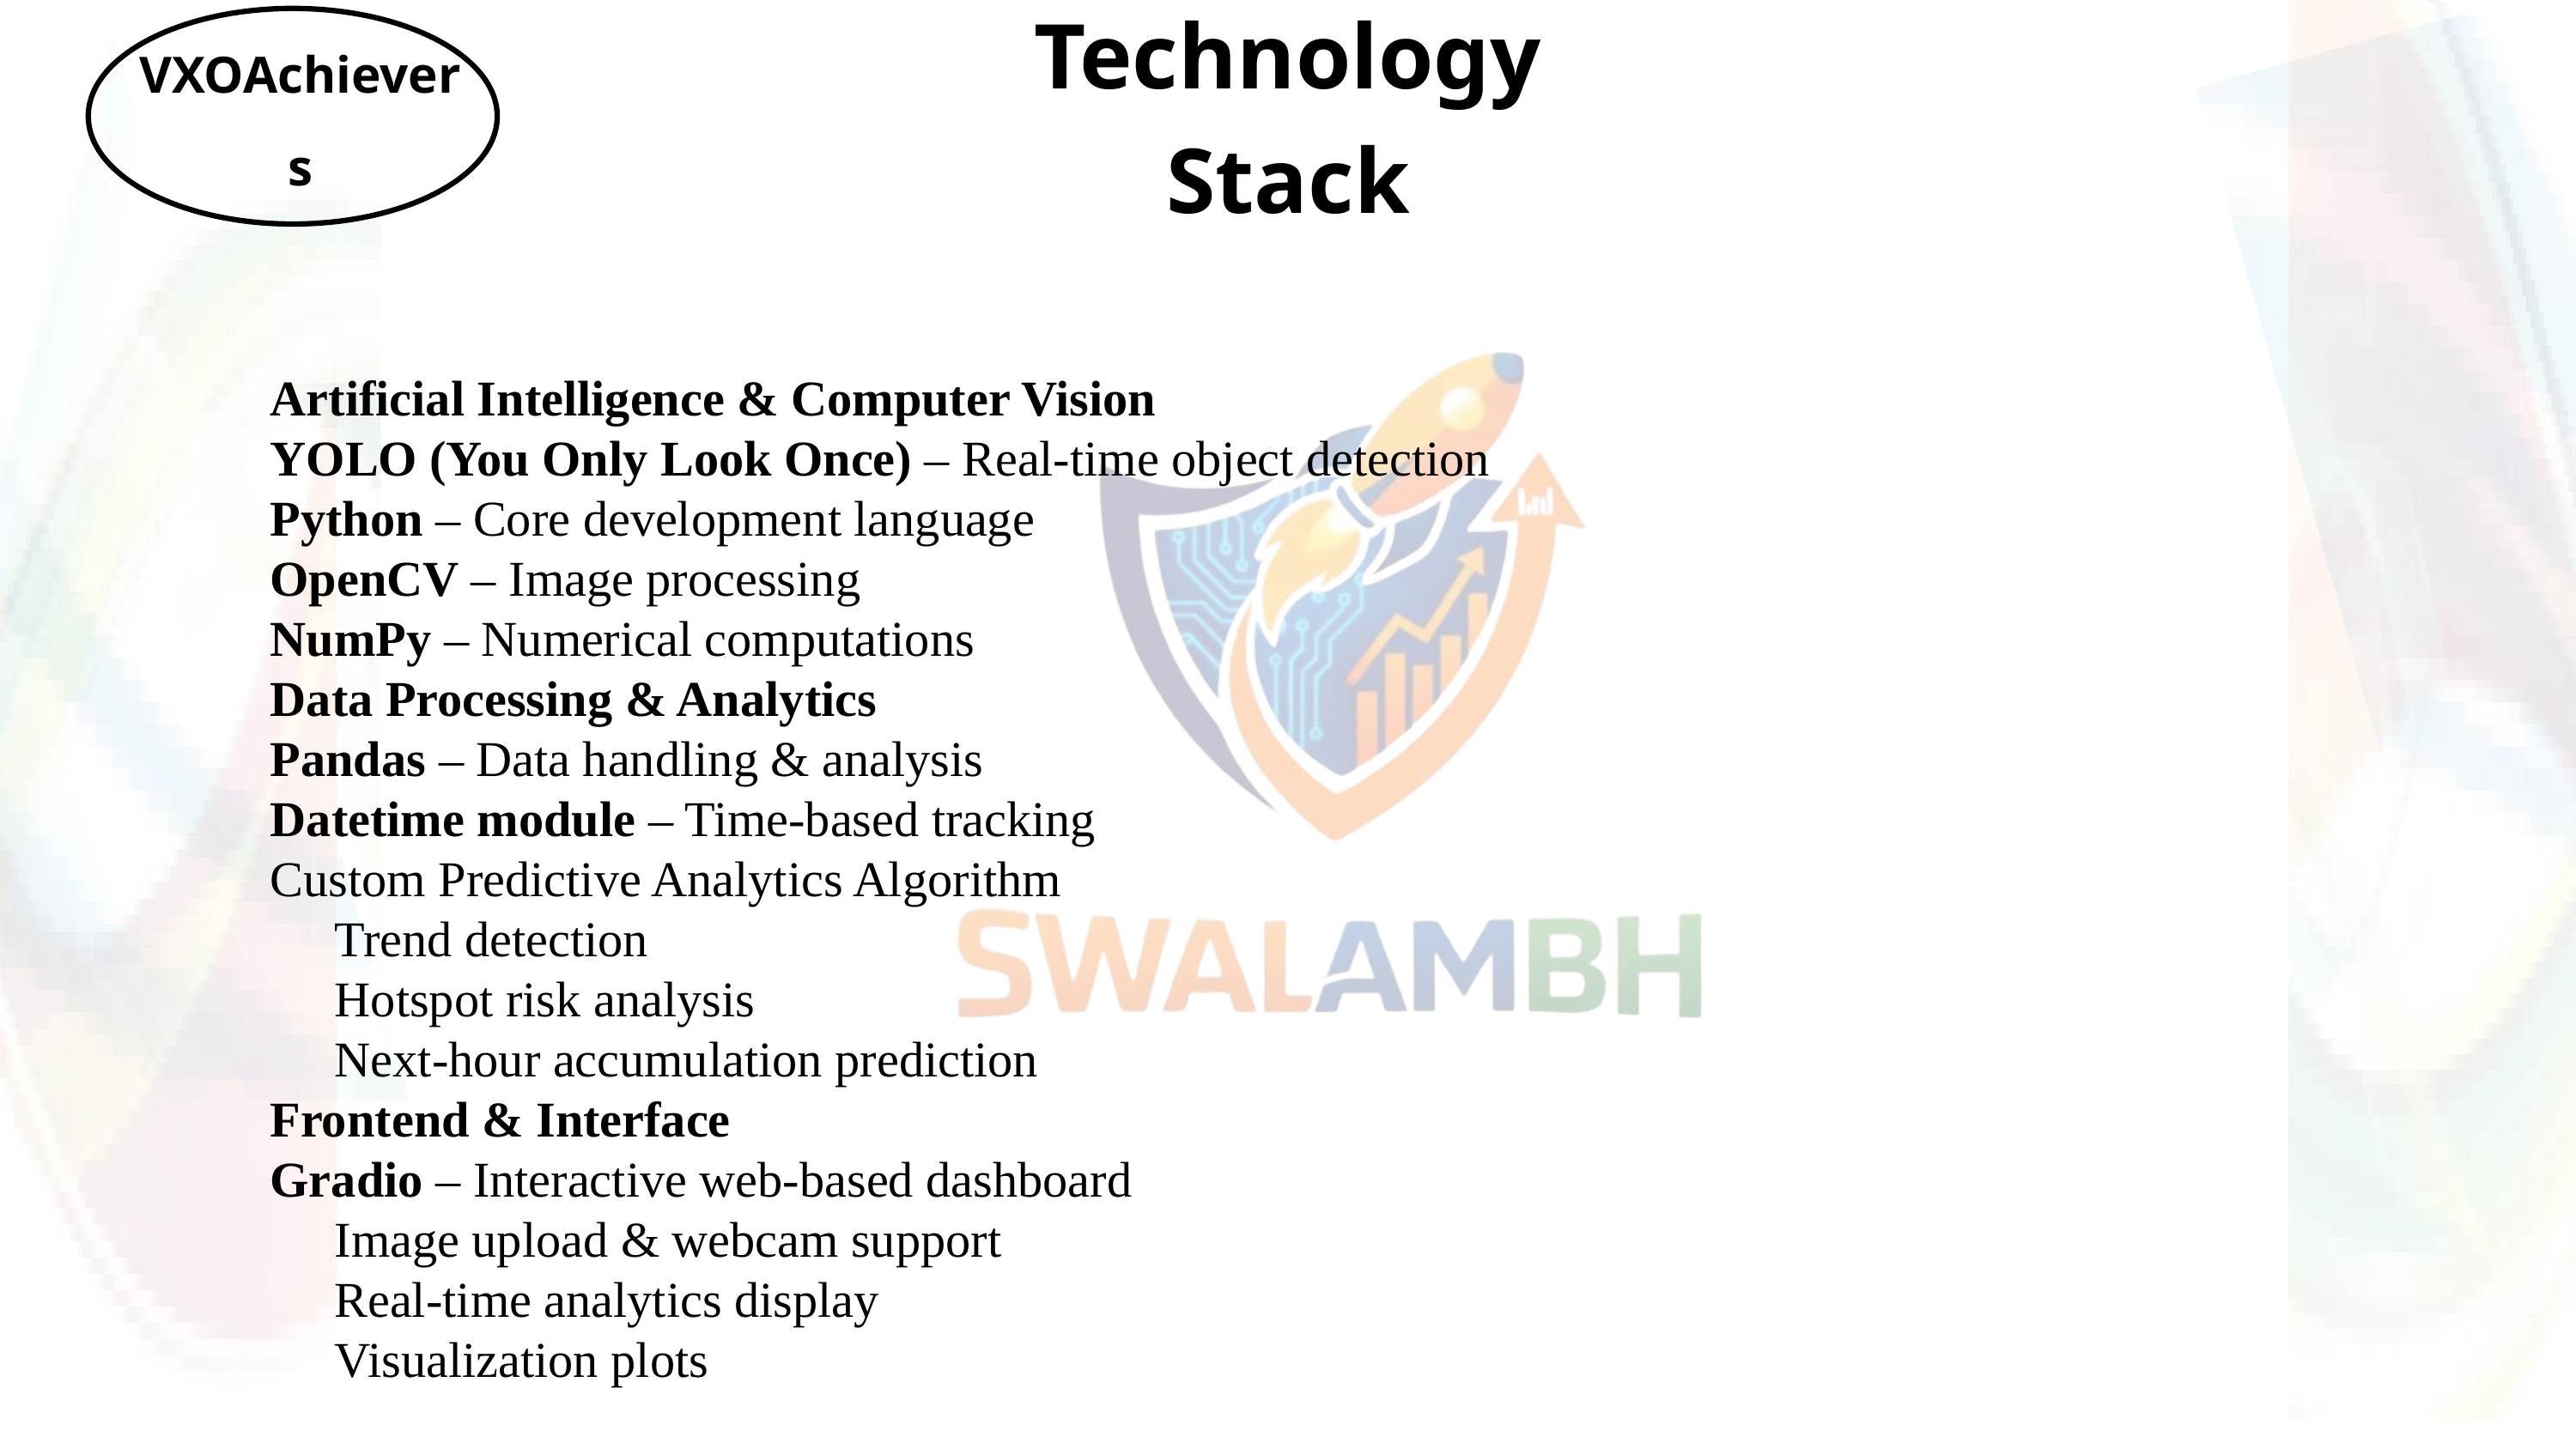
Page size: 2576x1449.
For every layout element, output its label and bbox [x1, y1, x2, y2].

text_box [0, 0, 2576, 1446]
